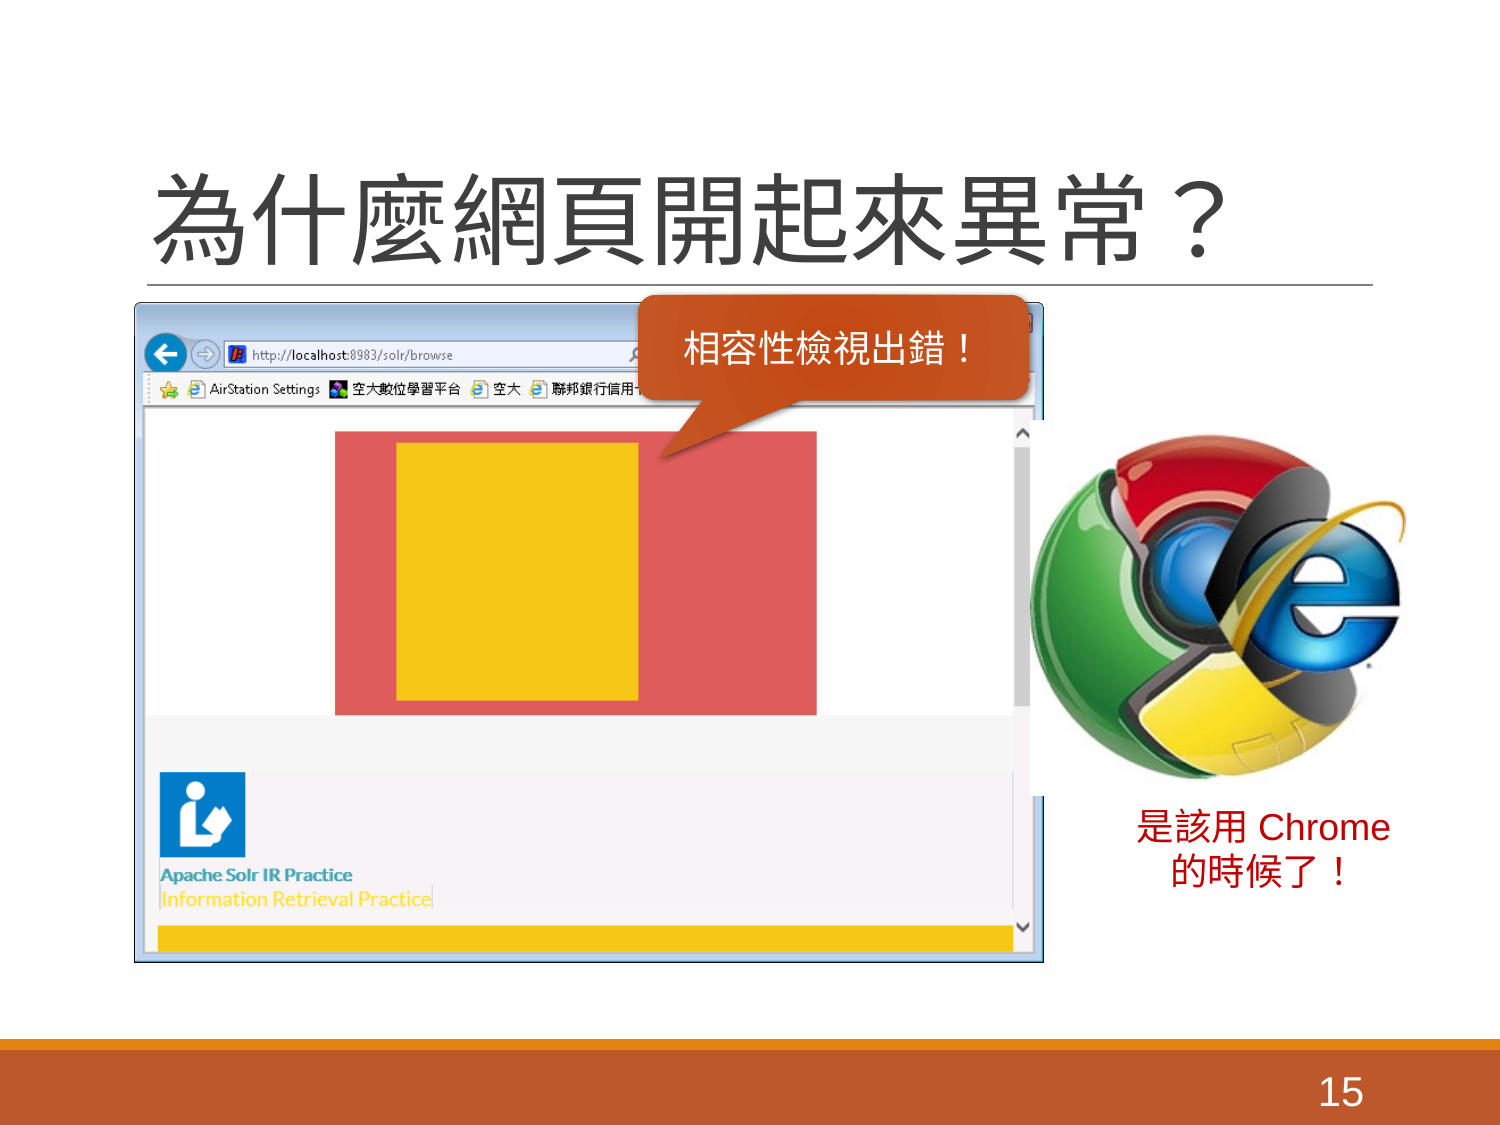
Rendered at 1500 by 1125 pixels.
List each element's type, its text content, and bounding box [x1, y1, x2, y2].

slide_number ‹#› [1218, 1059, 1380, 1120]
text_box 是該用Chrome 的時候了！ [1059, 795, 1468, 902]
title 為什麼網頁開起來異常？ [135, 152, 1373, 285]
picture [1030, 420, 1406, 796]
text_box 相容性檢視出錯！ [642, 294, 1025, 301]
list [134, 302, 1044, 963]
